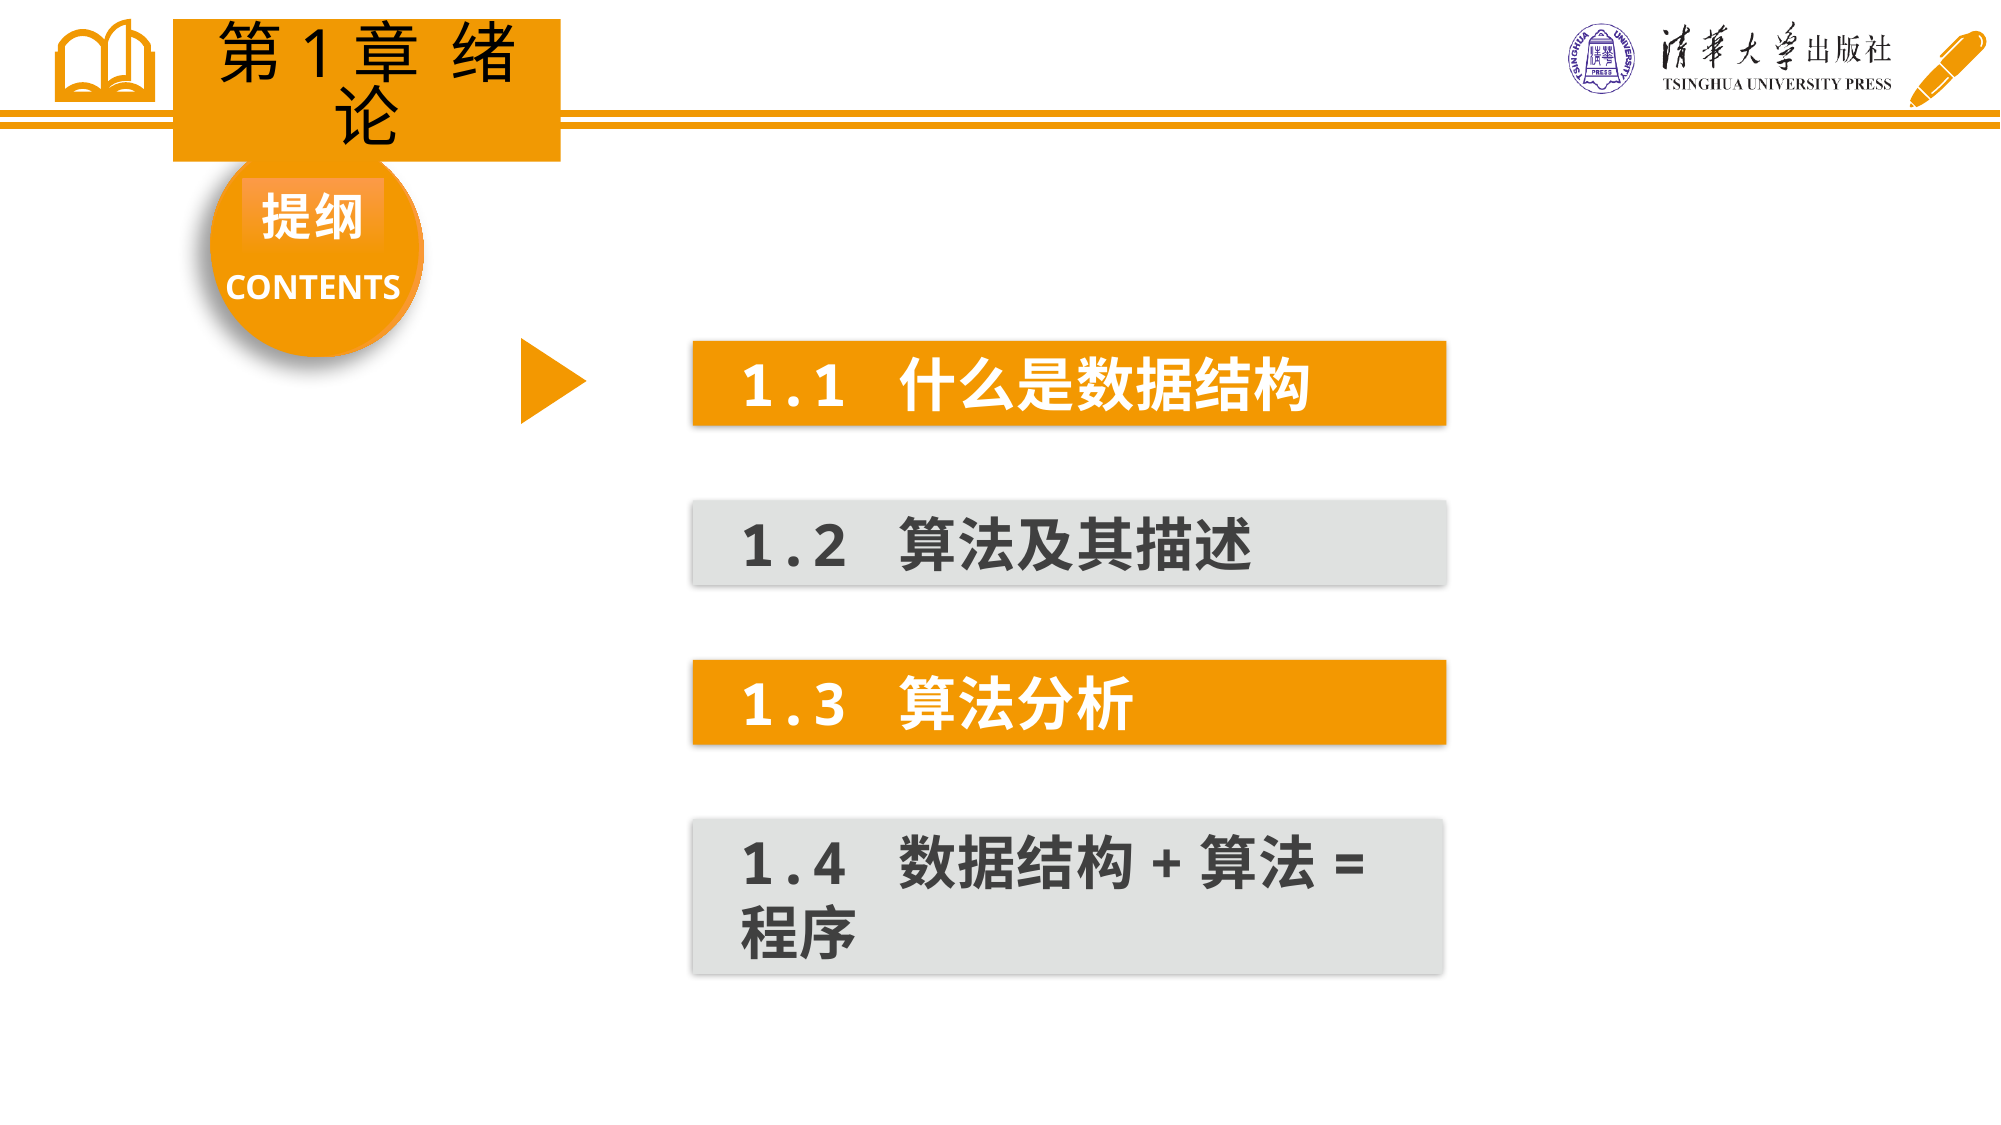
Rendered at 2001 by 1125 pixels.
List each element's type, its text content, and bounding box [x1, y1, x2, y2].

text_box 1.2 算法及其描述 [692, 500, 1447, 586]
text_box 1.4 数据结构+算法=程序 [692, 818, 1443, 975]
text_box [519, 336, 589, 426]
text_box 第1章 绪论 [173, 19, 561, 162]
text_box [191, 136, 435, 359]
text_box 1.1 什么是数据结构 [692, 340, 1447, 426]
picture [1936, 78, 1948, 90]
text_box 1.3 算法分析 [692, 659, 1447, 745]
picture [1531, 0, 1973, 149]
